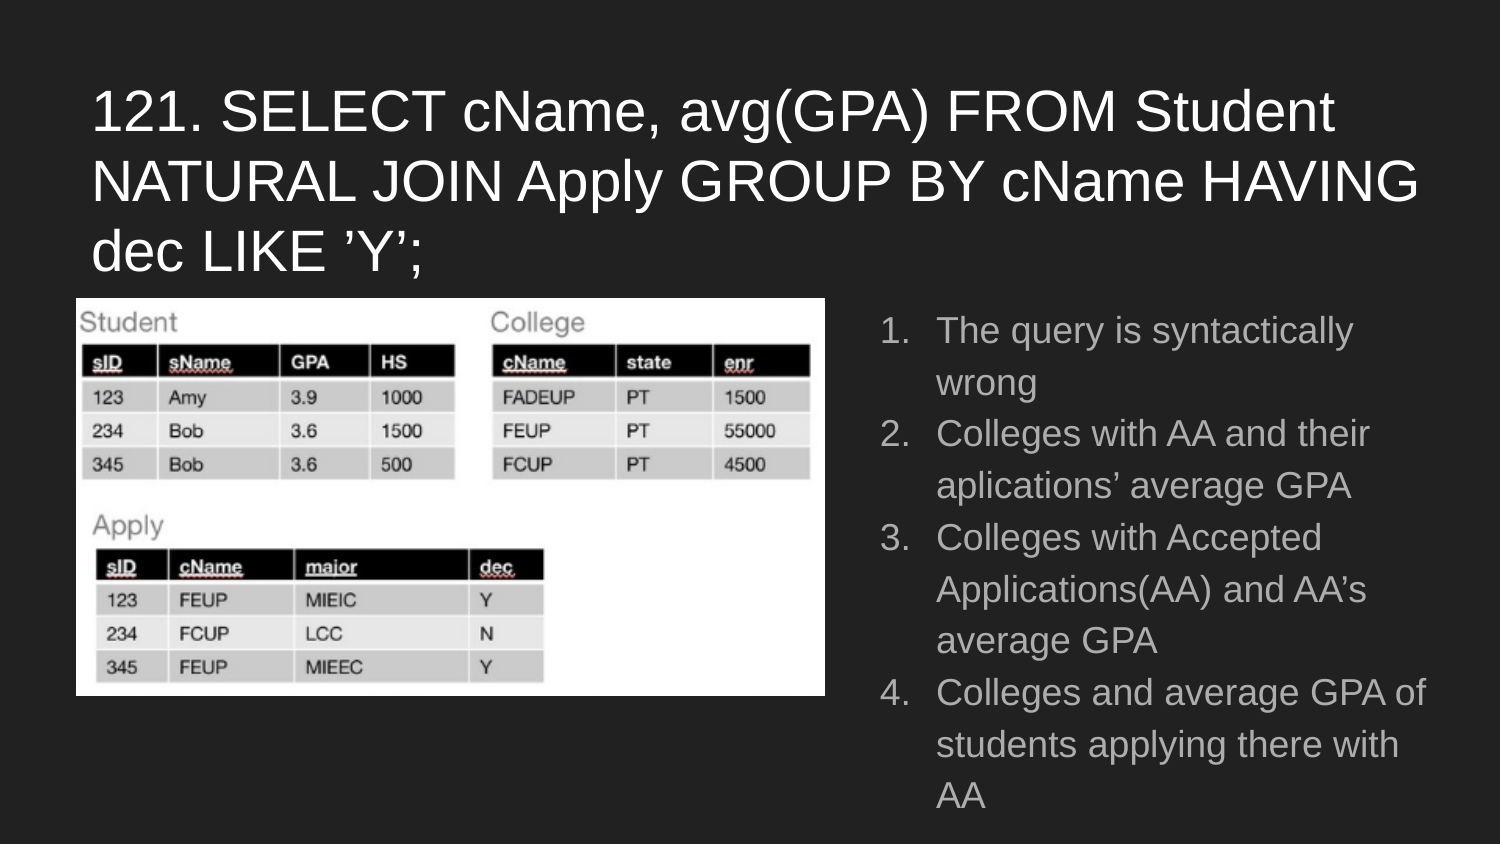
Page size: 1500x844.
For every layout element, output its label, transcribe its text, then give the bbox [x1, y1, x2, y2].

title 121. SELECT cName, avg(GPA) FROM Student NATURAL JOIN Apply GROUP BY cName HAVING dec LIKE ’Y’; [76, 58, 1468, 285]
picture [75, 298, 825, 696]
list The query is syntactically wrong Colleges with AA and their aplications’ average GPA Colleges with Accepted Applications(AA) and AA’s average GPA Colleges and average GPA of students applying there with AA [846, 284, 1453, 738]
